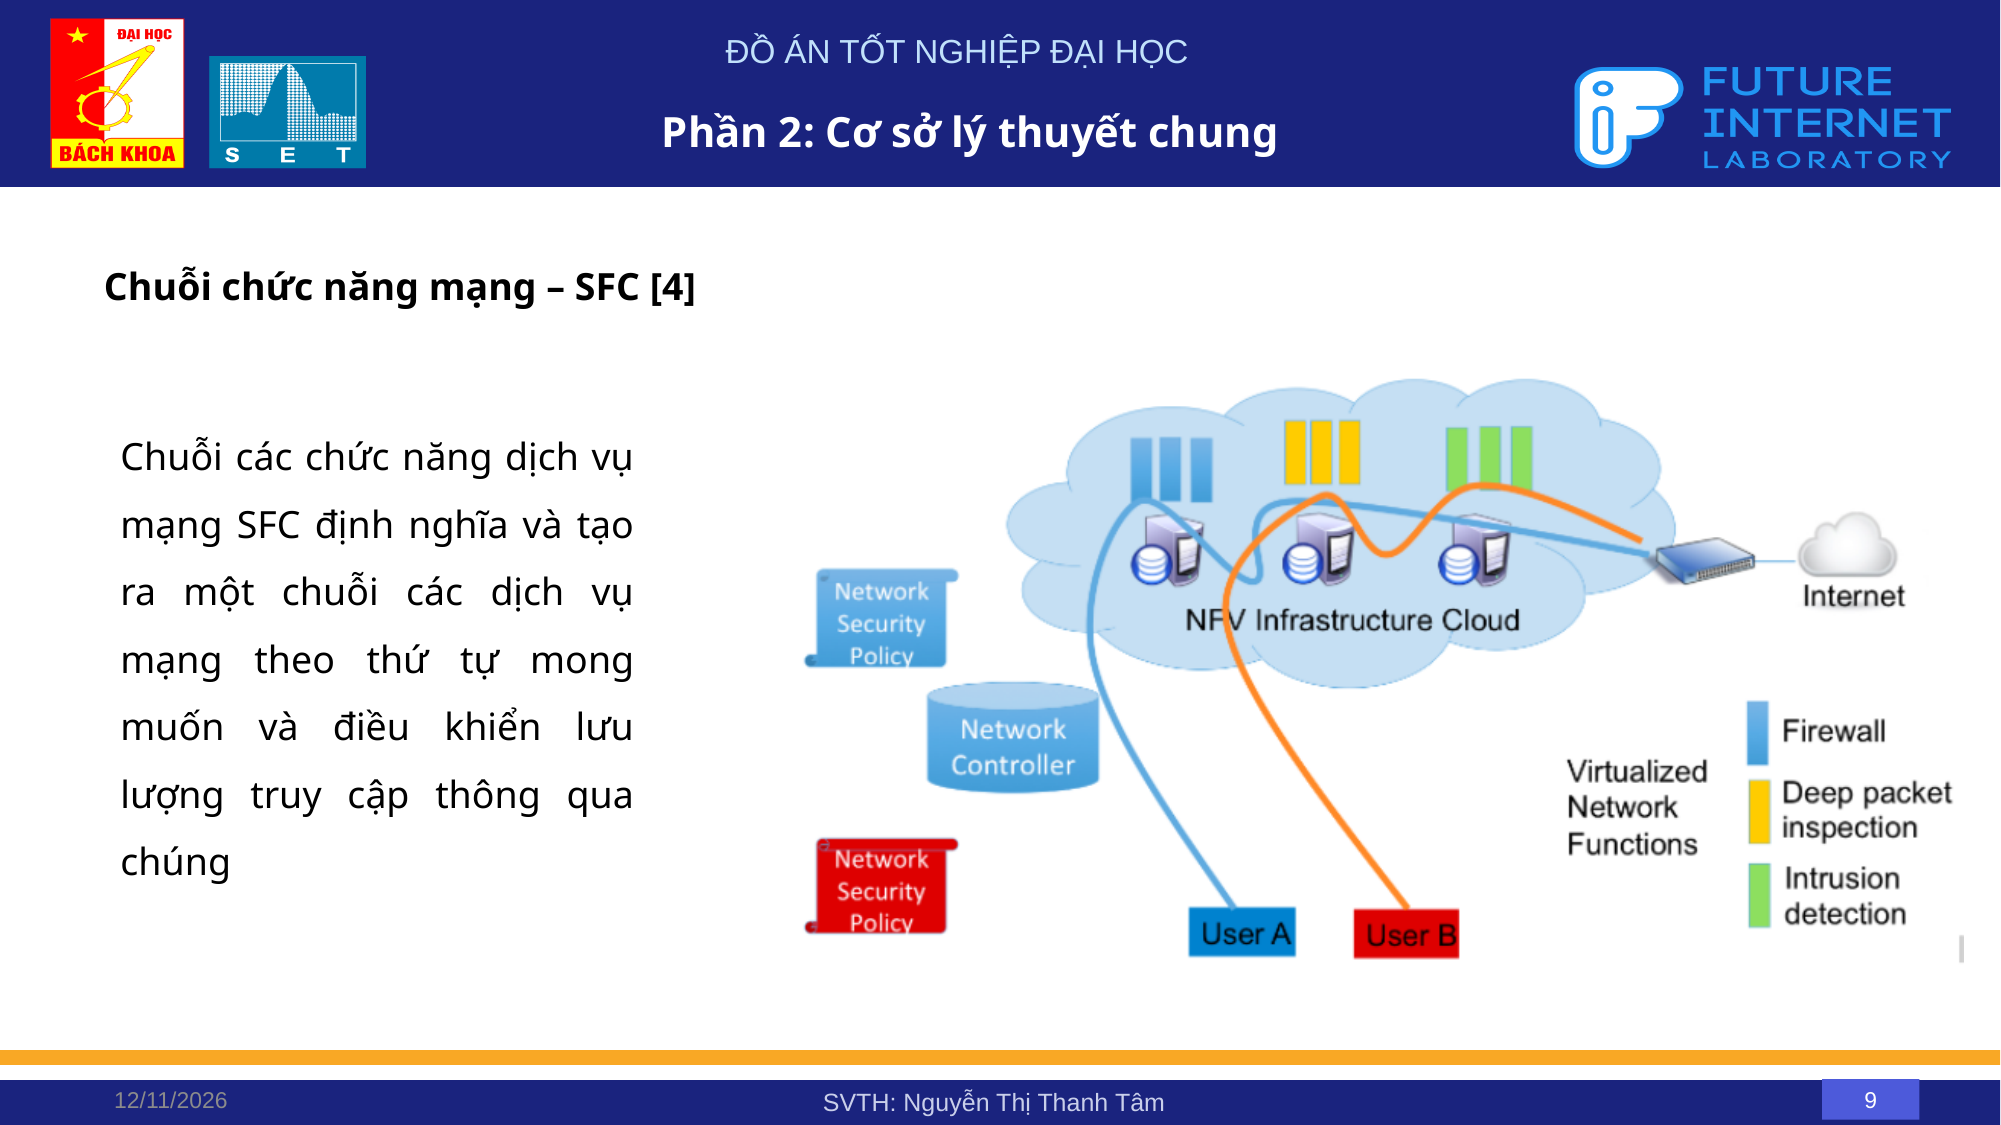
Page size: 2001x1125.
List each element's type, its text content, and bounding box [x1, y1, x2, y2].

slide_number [0, 1079, 342, 1120]
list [792, 373, 1964, 978]
text_box Chuỗi chức năng mạng – SFC [4] [89, 255, 712, 316]
text_box Chuỗi các chức năng dịch vụ mạng SFC định nghĩa và tạo ra một chuỗi các dịch vụ mạng theo thứ tự mong muốn và điều khiển lưu lượng truy cập thông qua chúng [105, 403, 650, 891]
slide_number 9 [1822, 1079, 1920, 1120]
title Phần 2: Cơ sở lý thuyết chung [436, 103, 1505, 186]
picture [0, 0, 2001, 1125]
